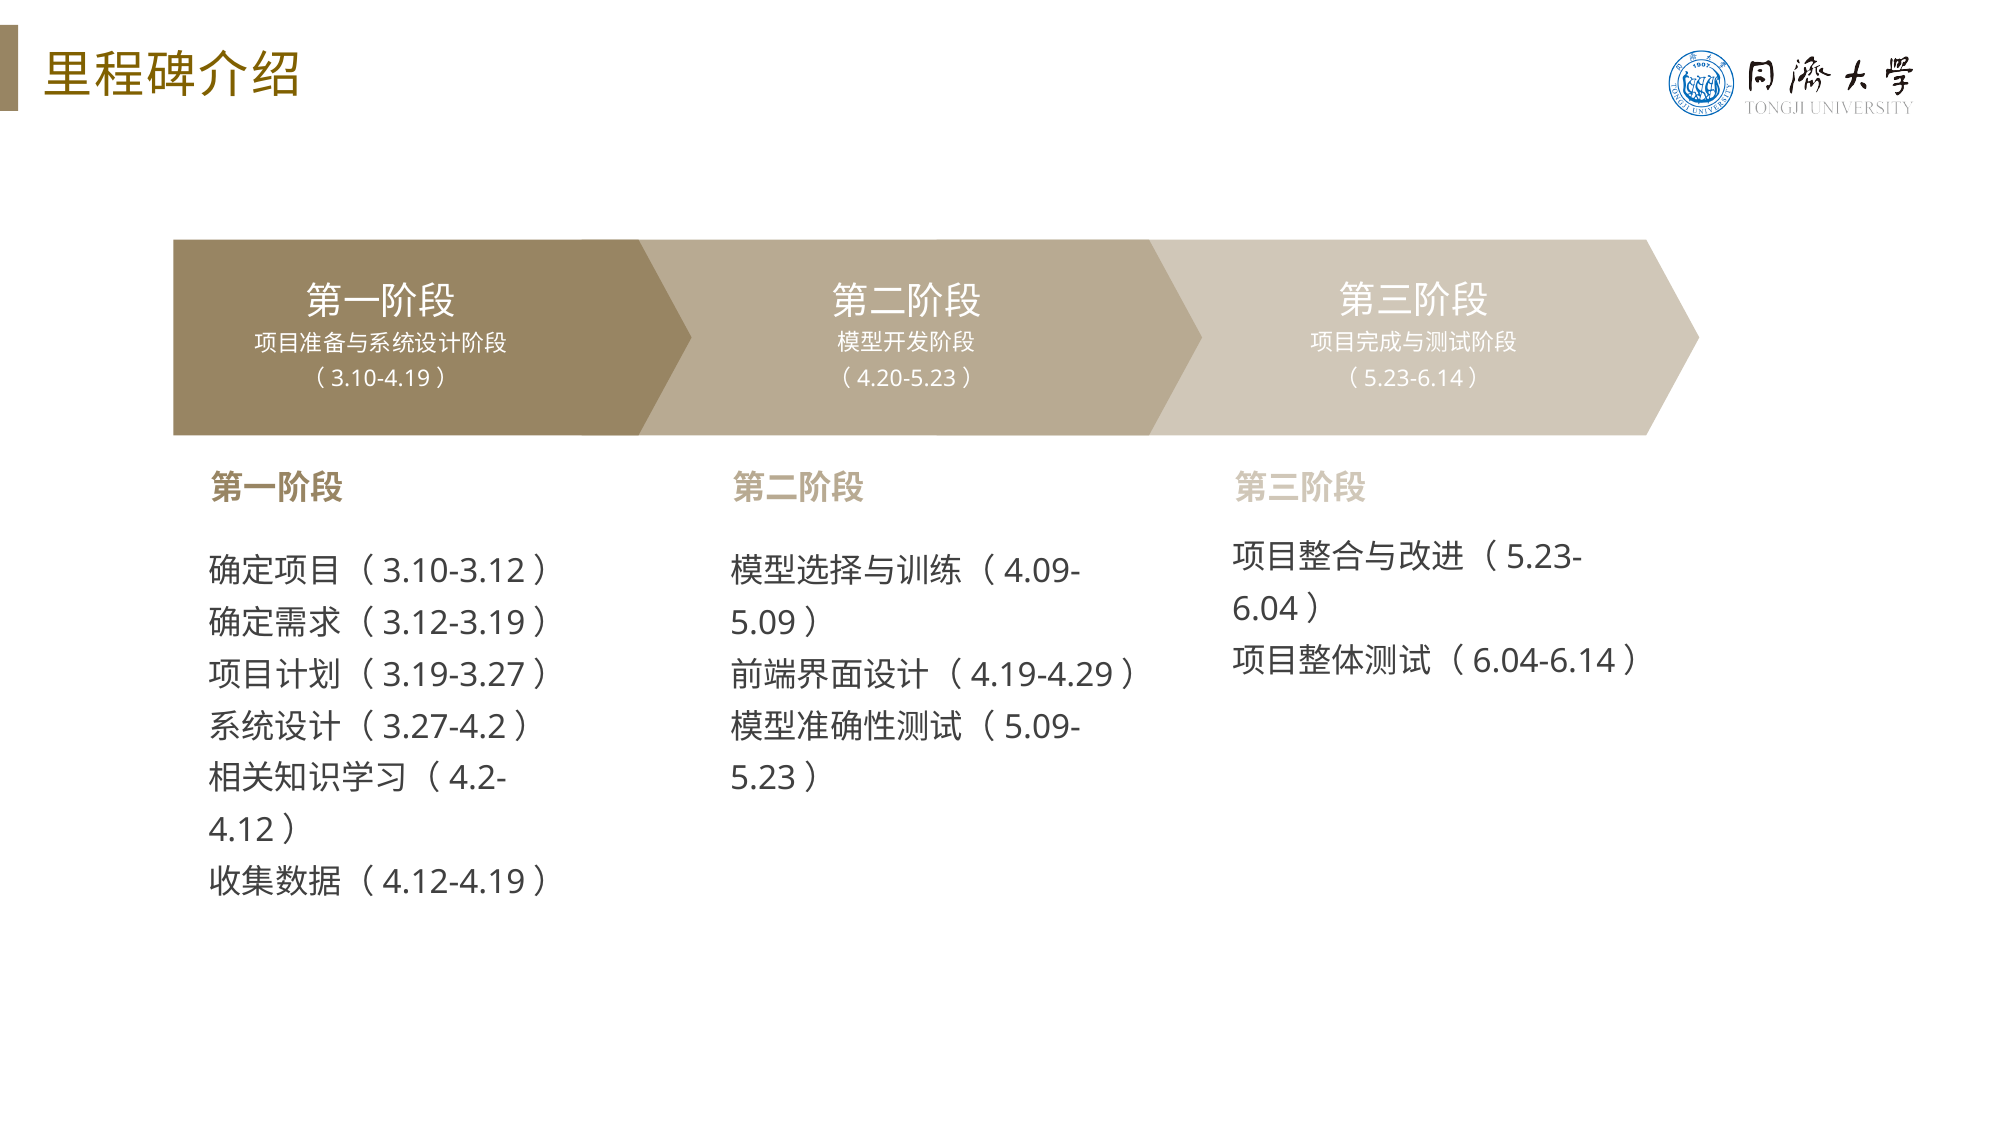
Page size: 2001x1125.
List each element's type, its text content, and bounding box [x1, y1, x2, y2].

text_box 第一阶段 [193, 458, 361, 514]
text_box 第三阶段 [1217, 458, 1384, 514]
text_box [172, 238, 693, 437]
text_box 里程碑介绍 [27, 23, 649, 111]
picture [1652, 12, 1930, 154]
text_box [0, 24, 19, 112]
text_box [640, 238, 1204, 437]
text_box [1278, 268, 1549, 396]
text_box [1150, 238, 1701, 437]
text_box 第二阶段 [715, 458, 883, 514]
text_box 项目整合与改进（5.23-6.04） 项目整体测试（6.04-6.14） [1217, 516, 1685, 687]
text_box 模型选择与训练（4.09-5.09） 前端界面设计（4.19-4.29） 模型准确性测试（5.09-5.23） [715, 530, 1170, 856]
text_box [772, 269, 1042, 396]
text_box 确定项目（3.10-3.12） 确定需求（3.12-3.19） 项目计划（3.19-3.27） 系统设计（3.27-4.2） 相关知识学习（4.2-4.12） 收集数据（4.12-4.19） [193, 530, 593, 908]
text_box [235, 269, 526, 397]
